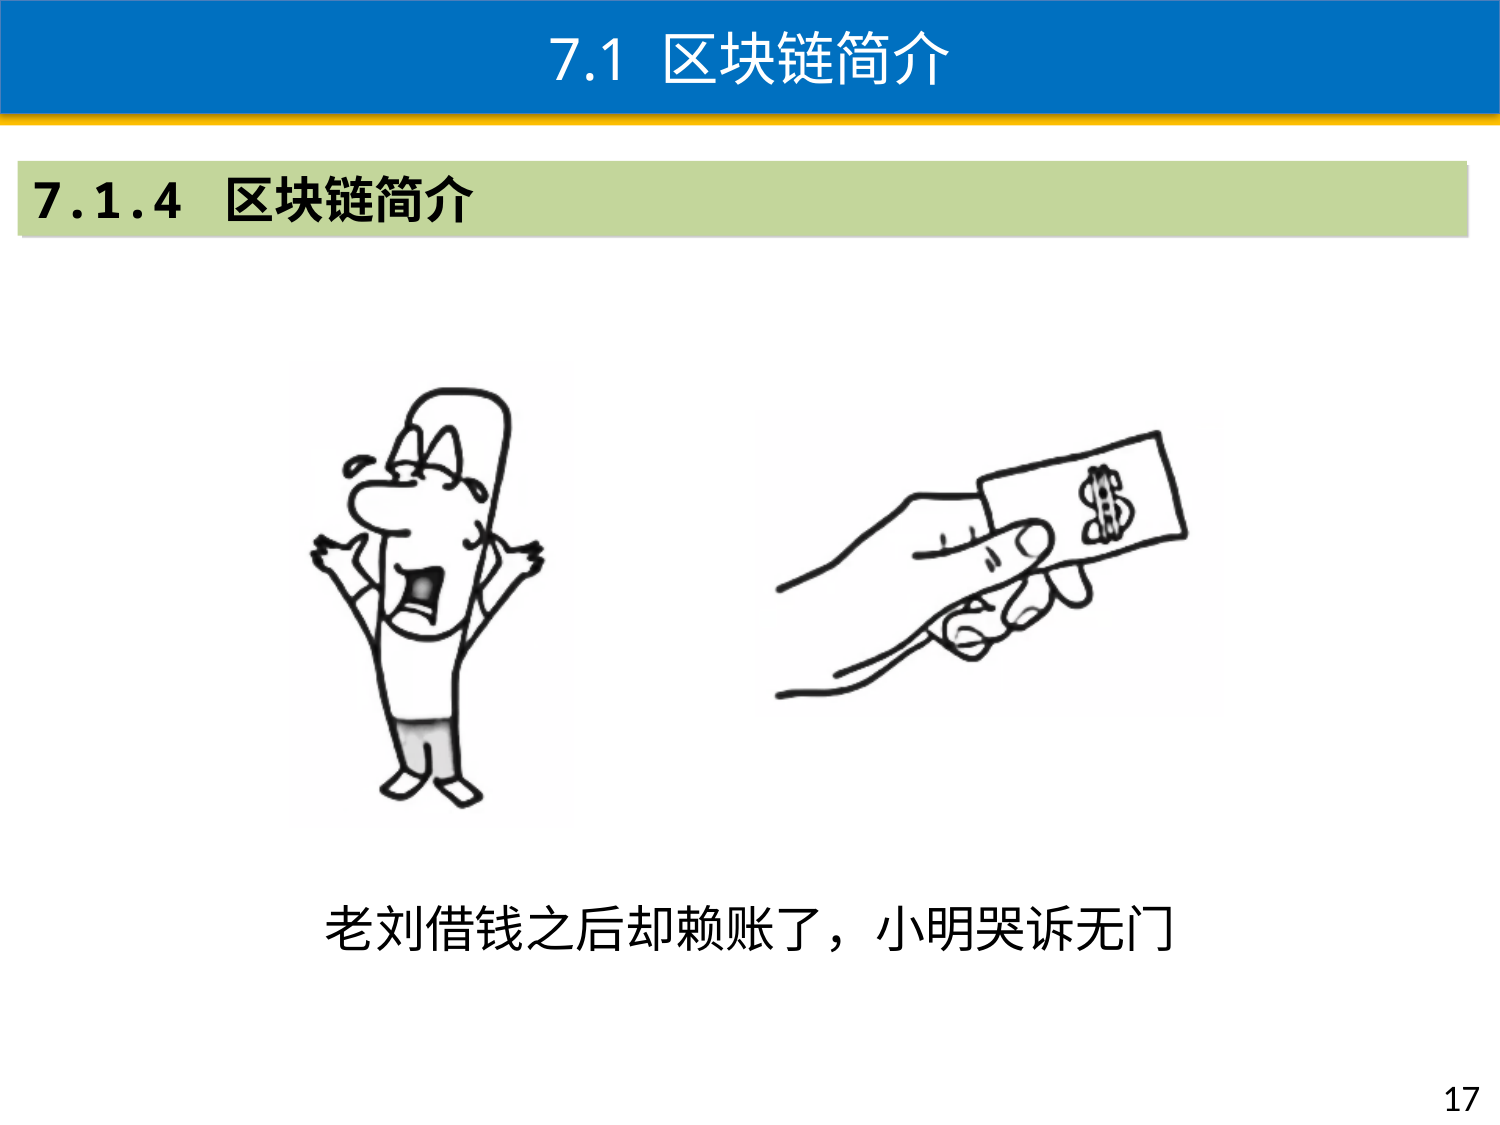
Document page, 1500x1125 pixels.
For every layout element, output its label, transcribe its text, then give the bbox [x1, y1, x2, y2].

text_box 老刘借钱之后却赖账了，小明哭诉无门 [289, 890, 1211, 966]
text_box 7.1 区块链简介 [0, 0, 1500, 114]
picture [754, 410, 1225, 717]
picture [289, 361, 574, 828]
text_box 17 [1427, 1066, 1499, 1125]
text_box 7.1.4 区块链简介 [17, 160, 1467, 236]
